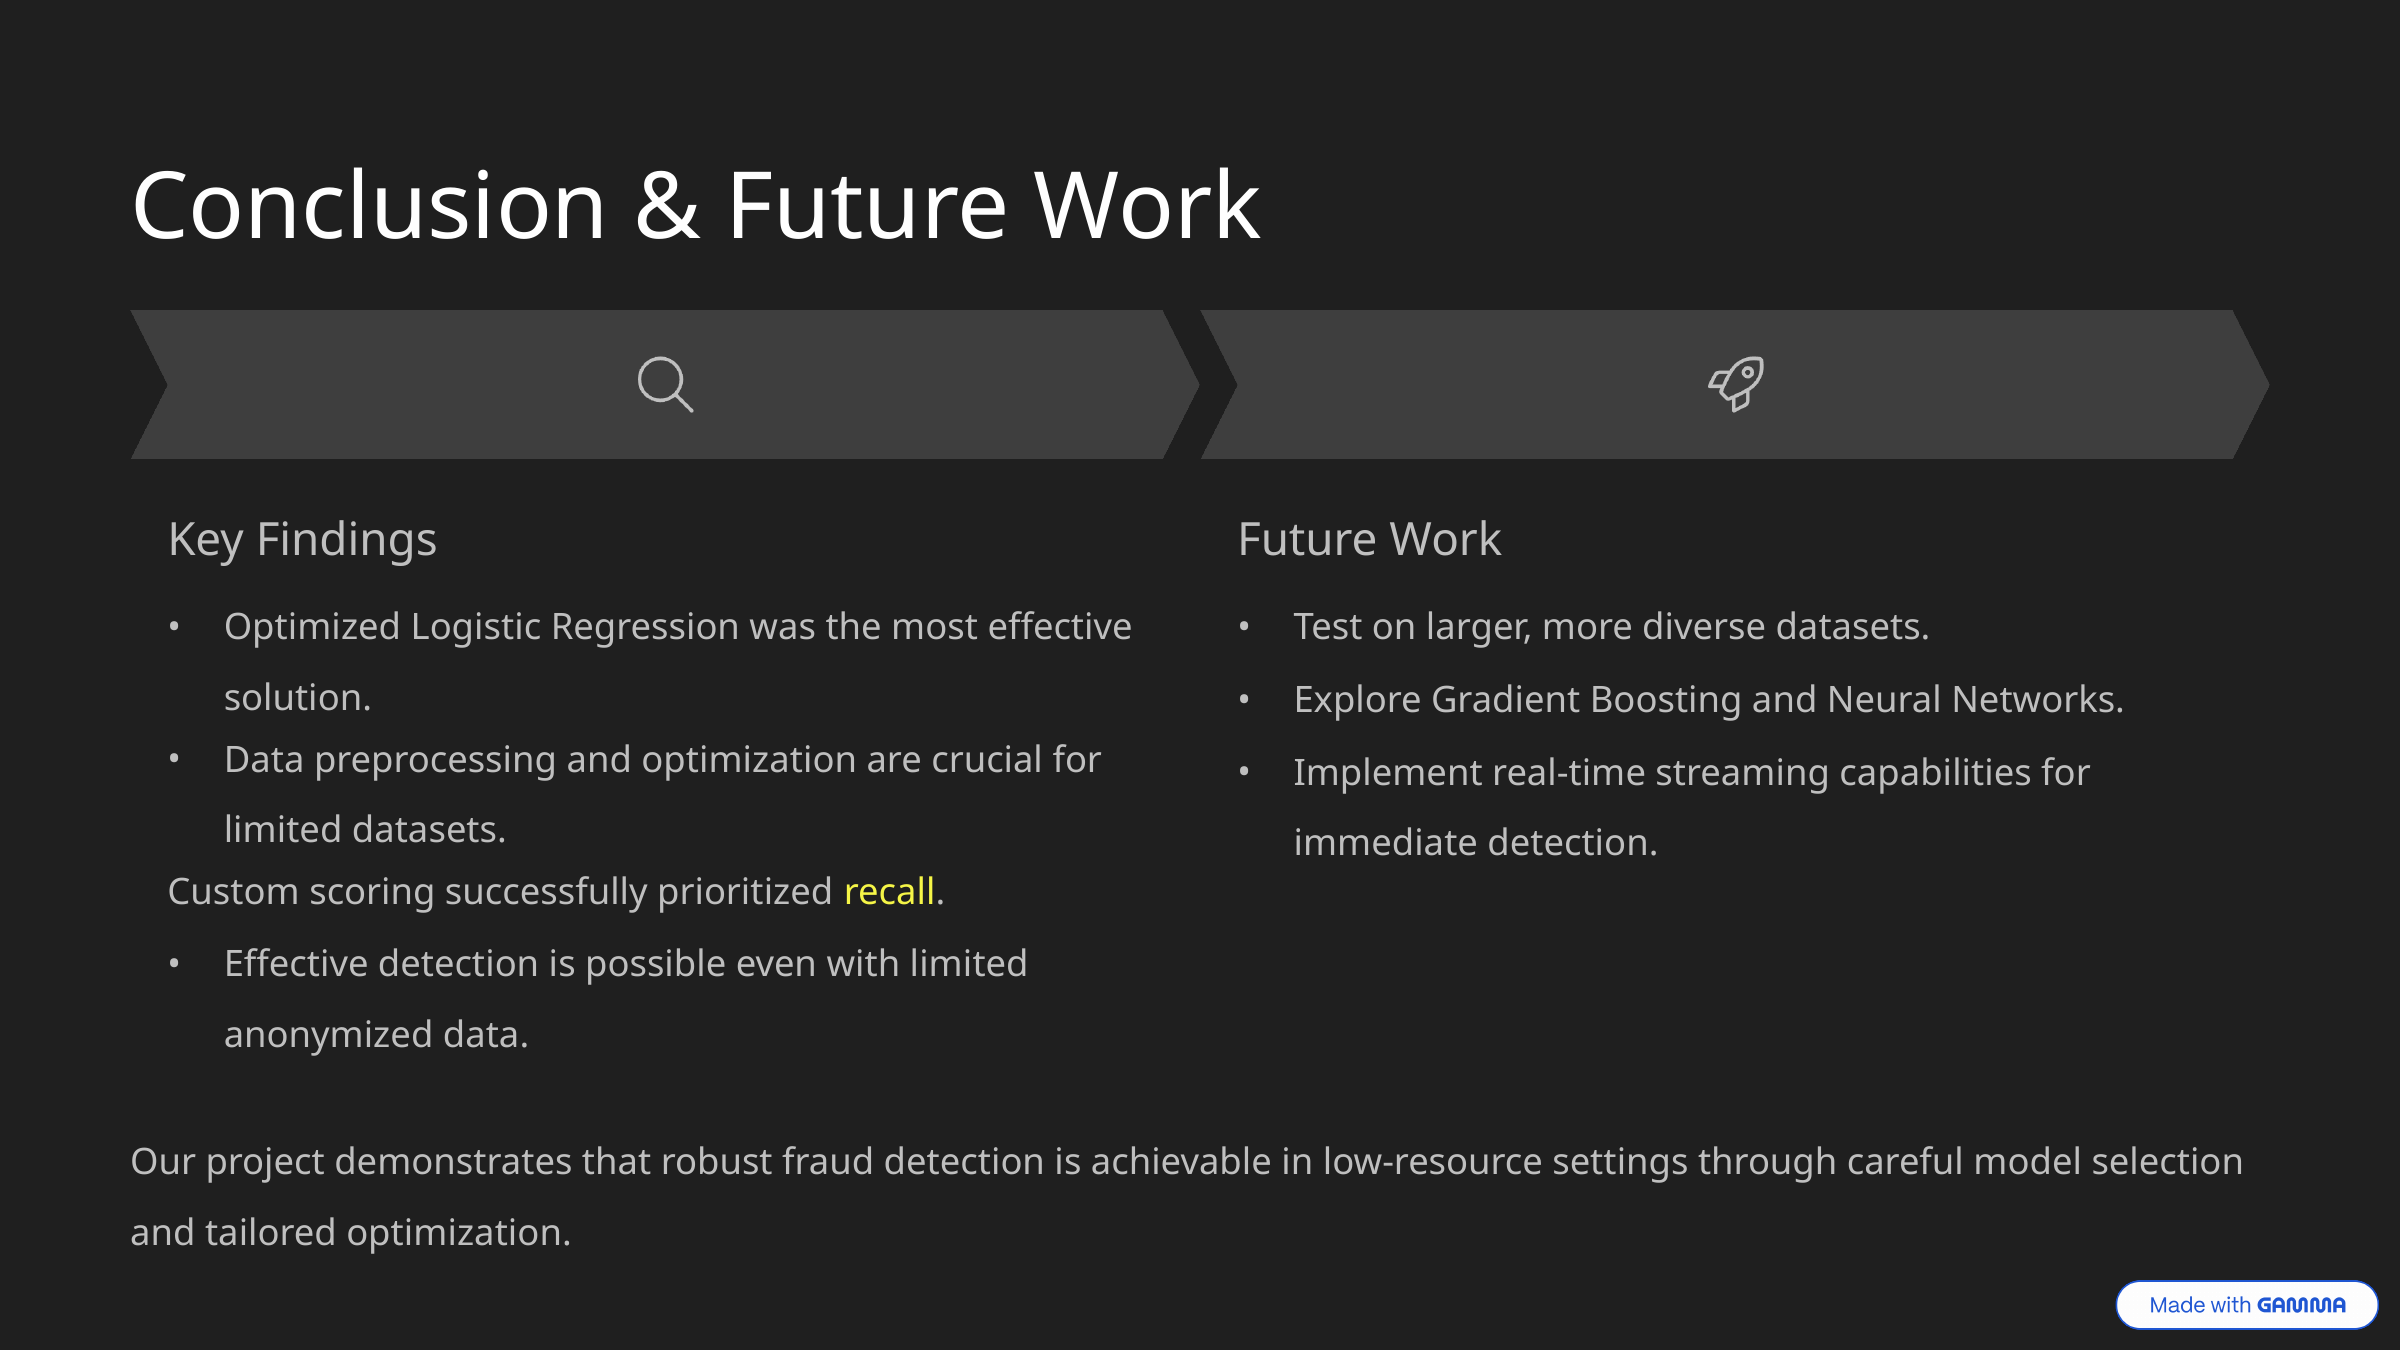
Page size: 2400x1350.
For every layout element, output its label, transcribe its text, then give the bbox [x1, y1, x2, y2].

text_box Custom scoring successfully prioritized recall. [167, 840, 1163, 901]
picture [129, 309, 2270, 460]
text_box Implement real-time streaming capabilities for immediate detection. [1237, 721, 2233, 841]
text_box Future Work [1237, 496, 1703, 555]
text_box Explore Gradient Boosting and Neural Networks. [1237, 649, 2233, 709]
text_box Effective detection is possible even with limited anonymized data. [167, 913, 1163, 1033]
text_box Conclusion & Future Work [130, 119, 1267, 236]
text_box Data preprocessing and optimization are crucial for limited datasets. [167, 708, 1163, 828]
text_box Optimized Logistic Regression was the most effective solution. [167, 576, 1163, 696]
text_box Test on larger, more diverse datasets. [1237, 576, 2233, 637]
picture [2106, 1271, 2389, 1339]
text_box Key Findings [167, 496, 633, 555]
text_box Our project demonstrates that robust fraud detection is achievable in low-resource settings through careful model selection and tailored optimization. [130, 1111, 2270, 1231]
